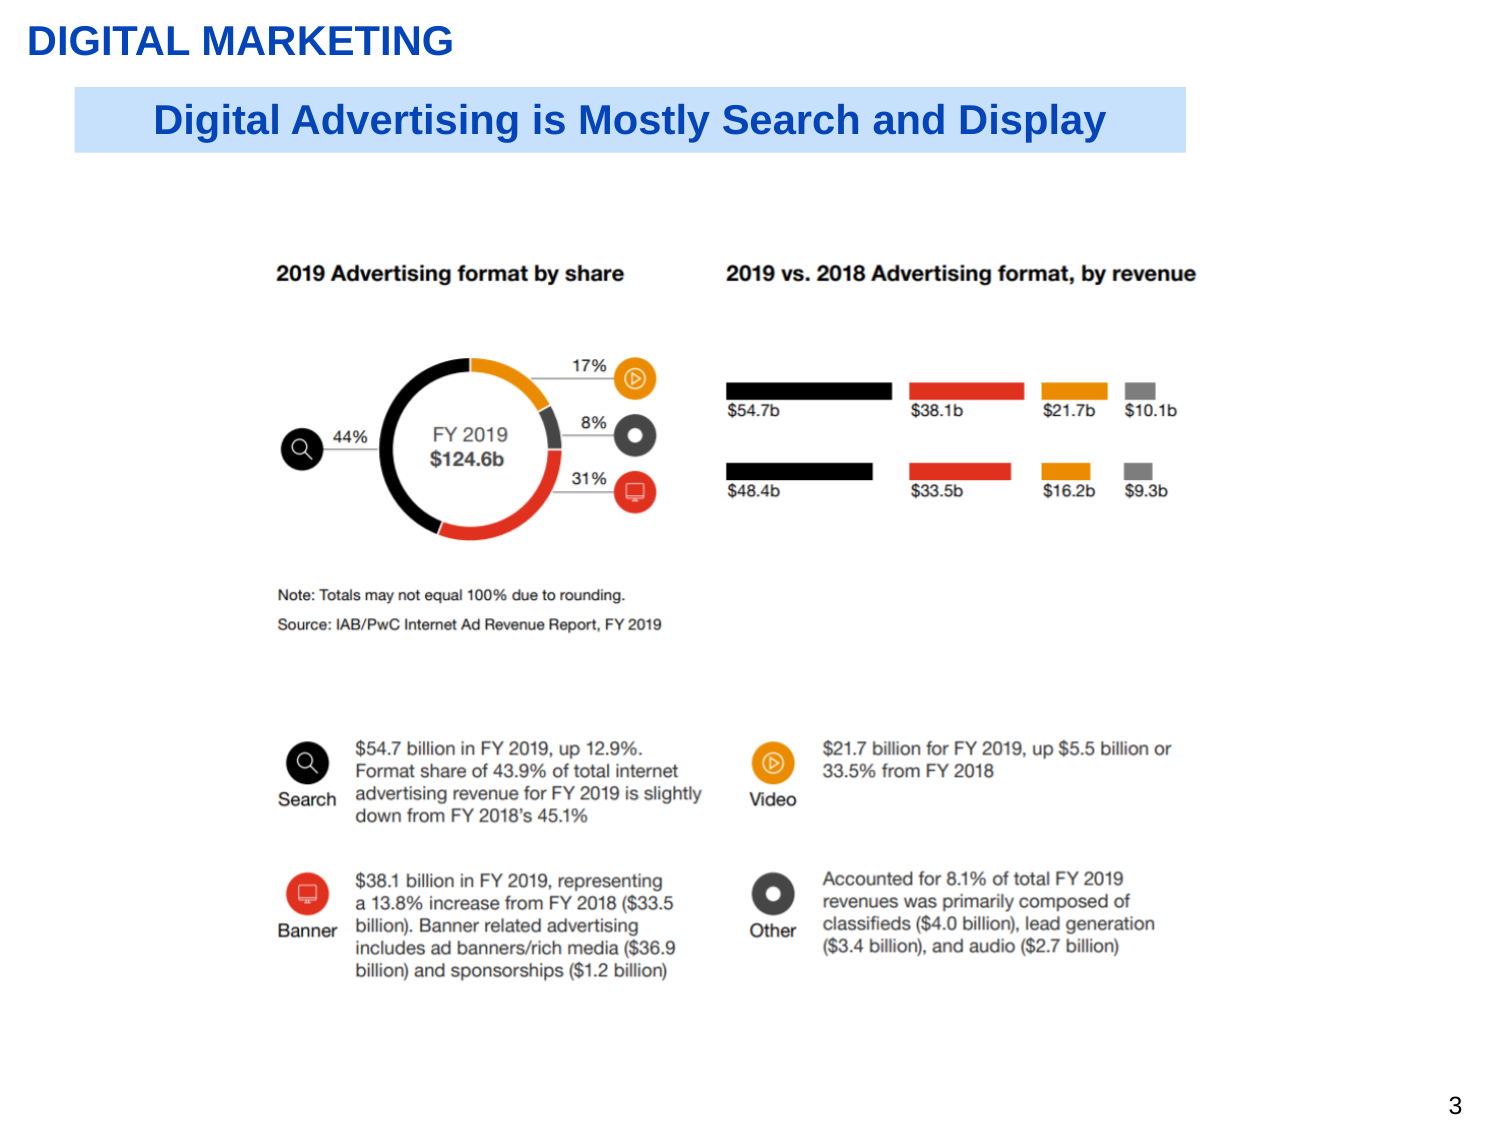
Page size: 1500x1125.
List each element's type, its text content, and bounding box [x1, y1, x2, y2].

title DIGITAL MARKETING [26, 13, 1378, 65]
text_box [74, 86, 1186, 153]
picture [240, 236, 1222, 1027]
slide_number 2 [1149, 1089, 1463, 1121]
text_box Digital Advertising is Mostly Search and Display [100, 85, 1160, 151]
